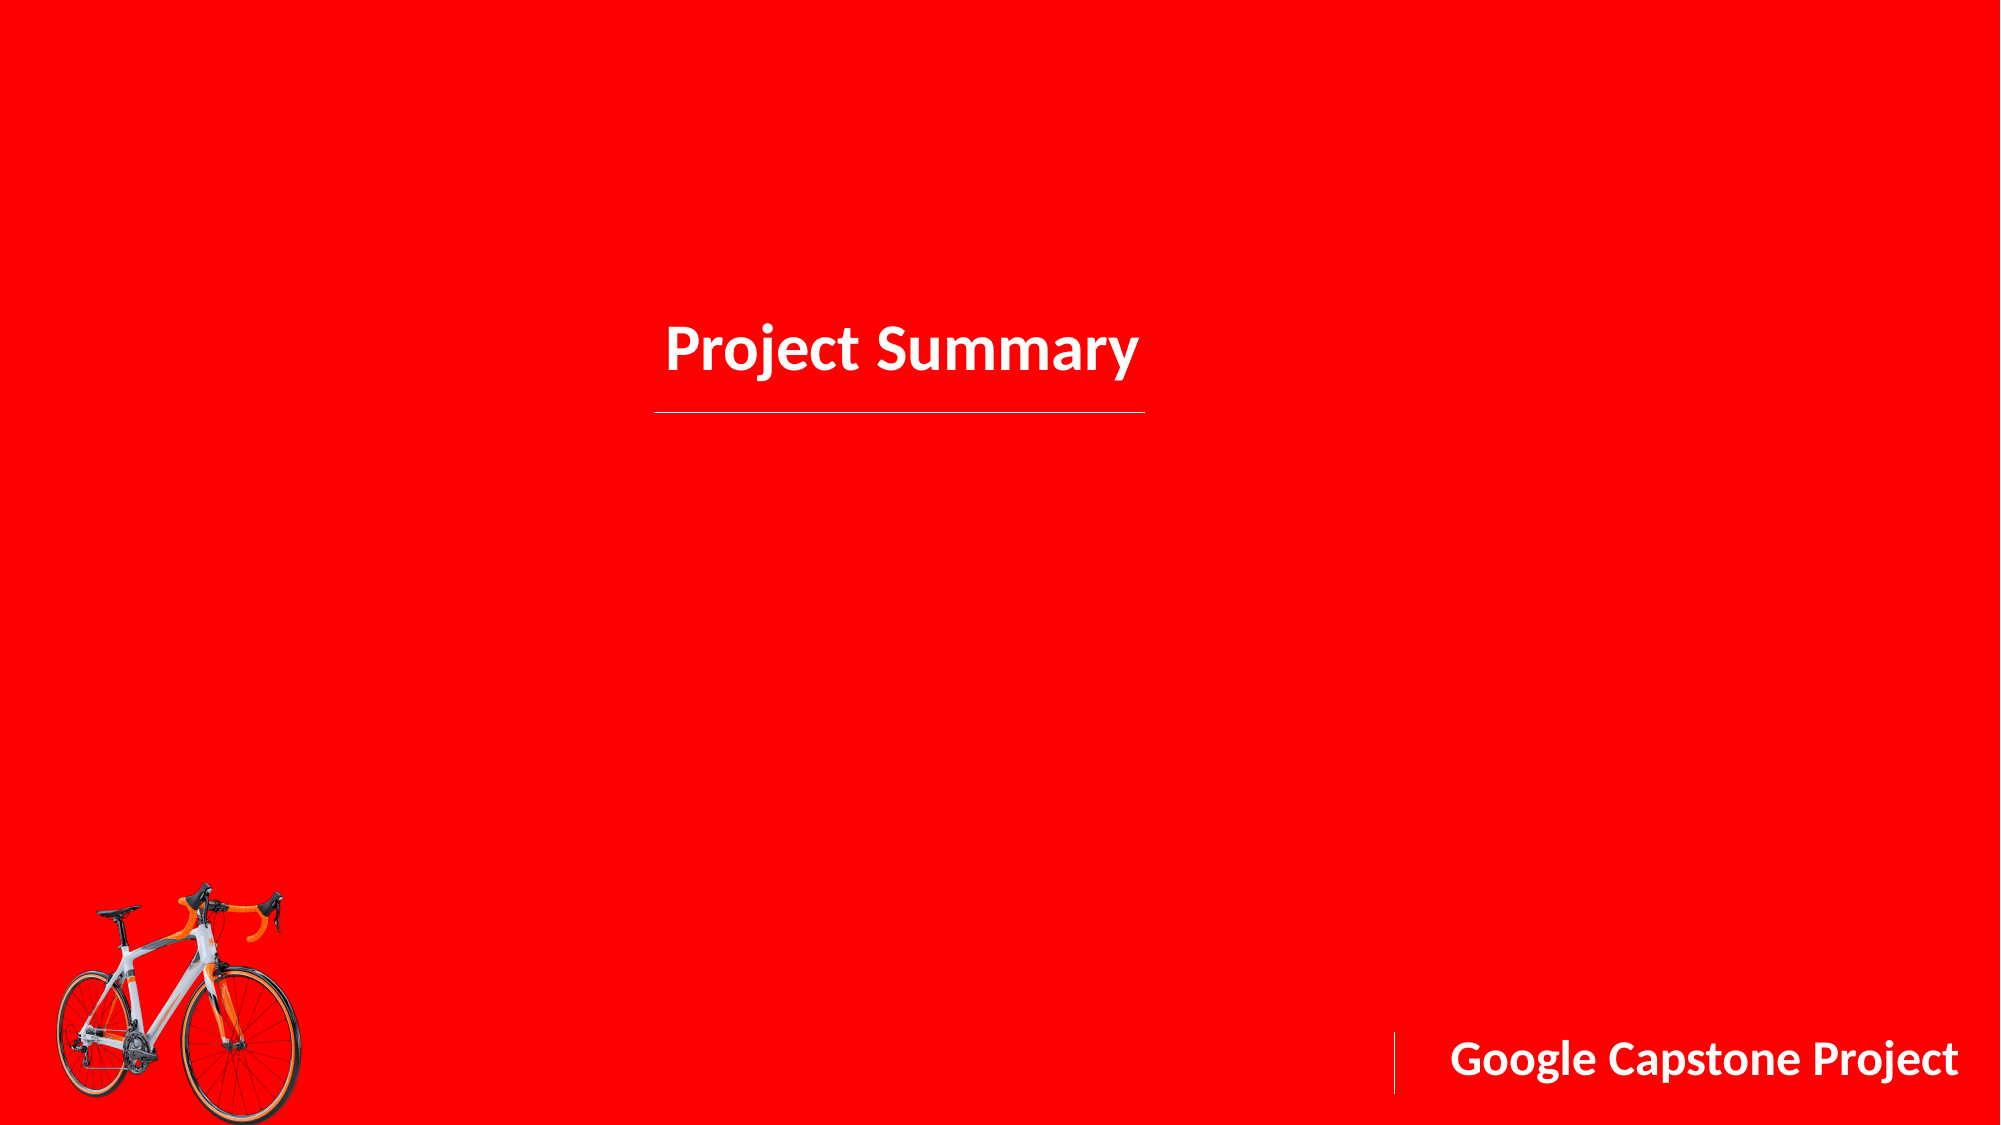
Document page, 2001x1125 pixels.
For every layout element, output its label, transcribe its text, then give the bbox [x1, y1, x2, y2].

picture [33, 860, 324, 1125]
text_box Project Summary [33, 296, 1772, 392]
text_box Google Capstone Project [1435, 1017, 1999, 1093]
